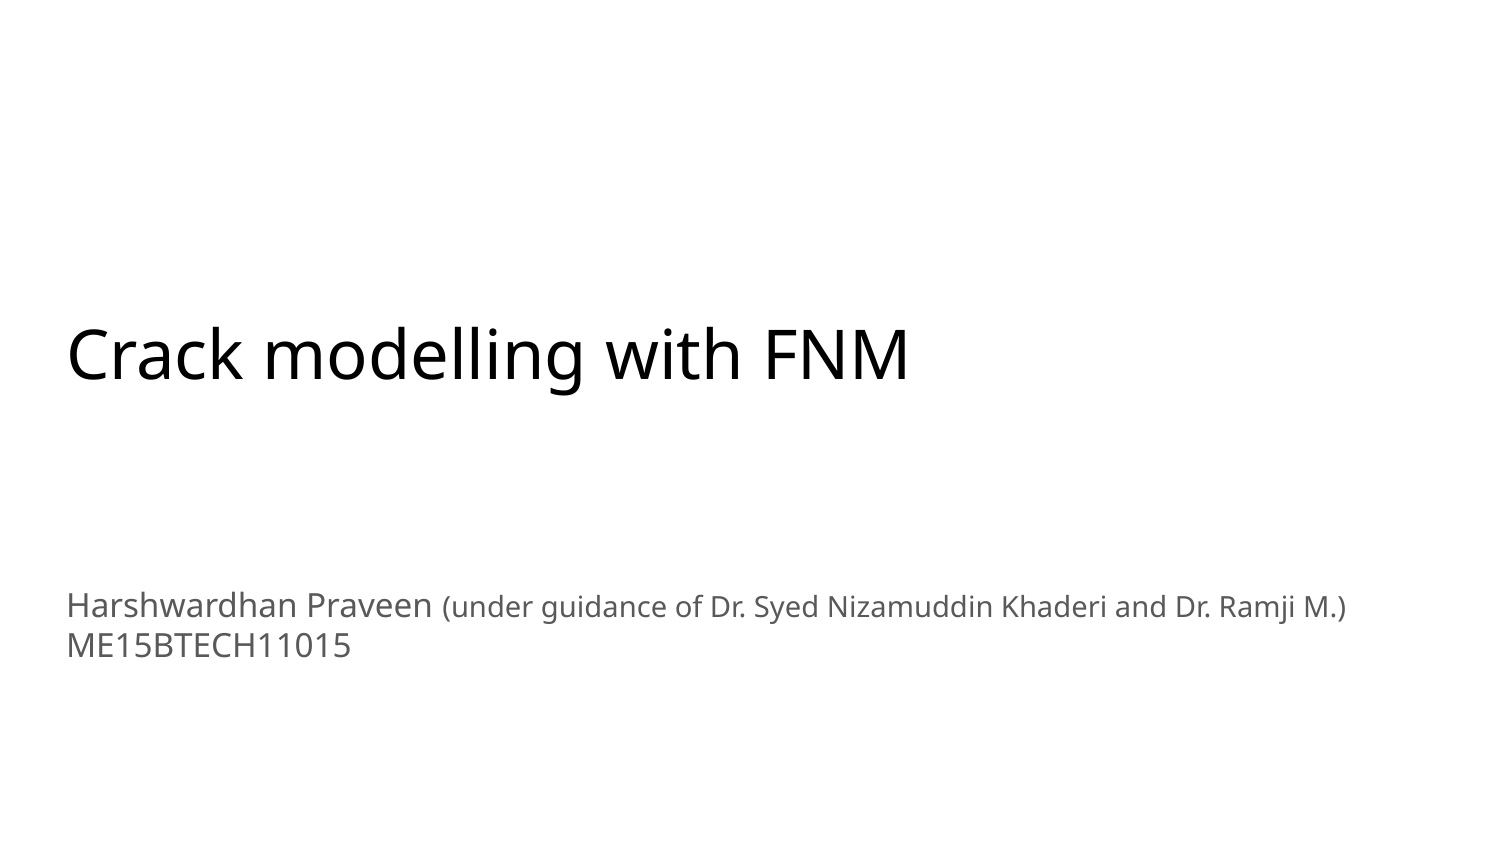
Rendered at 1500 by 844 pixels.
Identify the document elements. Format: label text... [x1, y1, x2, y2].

subtitle Harshwardhan Praveen (under guidance of Dr. Syed Nizamuddin Khaderi and Dr. Ramji M.) ME15BTECH11015 [51, 568, 1434, 655]
title Crack modelling with FNM [51, 288, 1449, 409]
